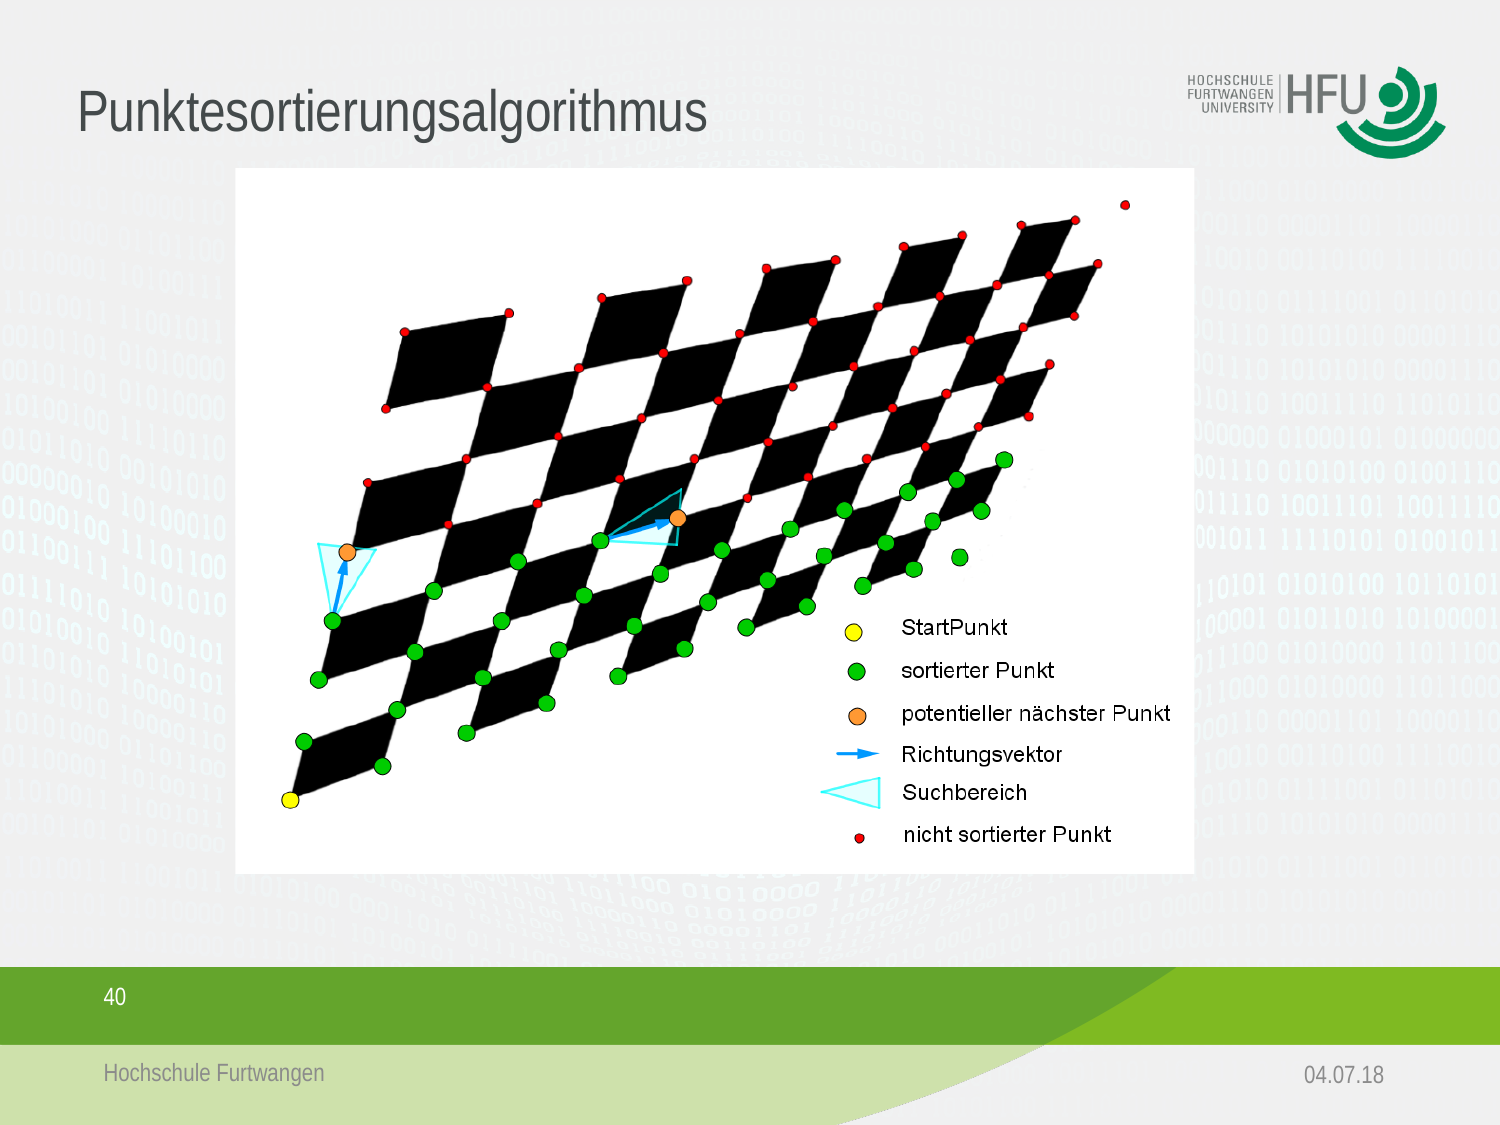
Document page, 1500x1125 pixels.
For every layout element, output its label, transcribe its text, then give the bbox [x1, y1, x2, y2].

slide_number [1257, 1046, 1400, 1107]
footer Hochschule Furtwangen [88, 1044, 420, 1105]
slide_number 40 [88, 967, 160, 1028]
picture [0, 967, 1500, 1125]
picture [1166, 53, 1454, 164]
picture [235, 168, 1195, 874]
title Punktesortierungsalgorithmus [77, 64, 1353, 153]
